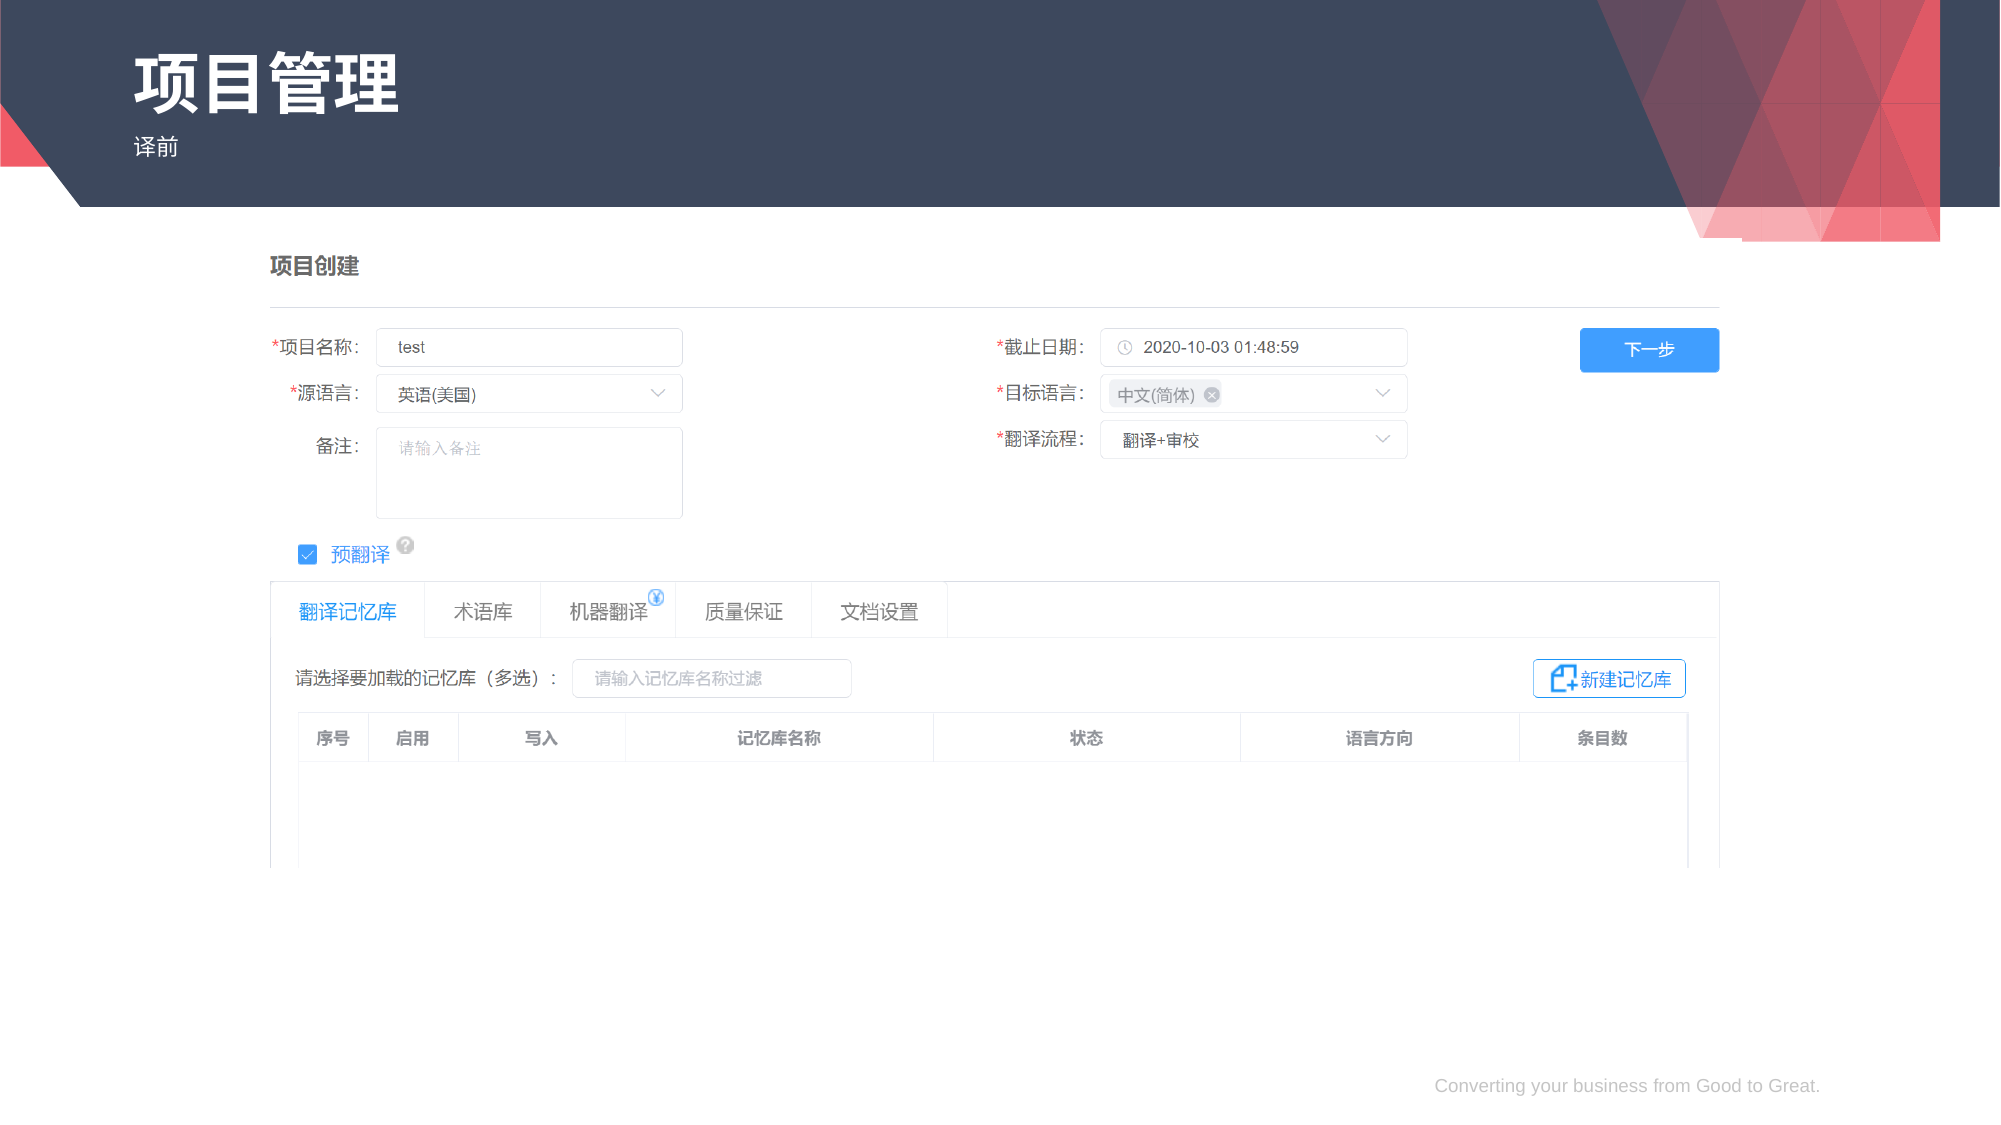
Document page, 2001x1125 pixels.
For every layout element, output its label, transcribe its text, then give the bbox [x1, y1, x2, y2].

footer Converting your business from Good to Great. [1207, 1044, 1803, 1125]
picture [241, 238, 1742, 868]
slide_number [1803, 1044, 1898, 1125]
list 译前 [133, 132, 1867, 192]
title 项目管理 [133, 29, 1867, 127]
